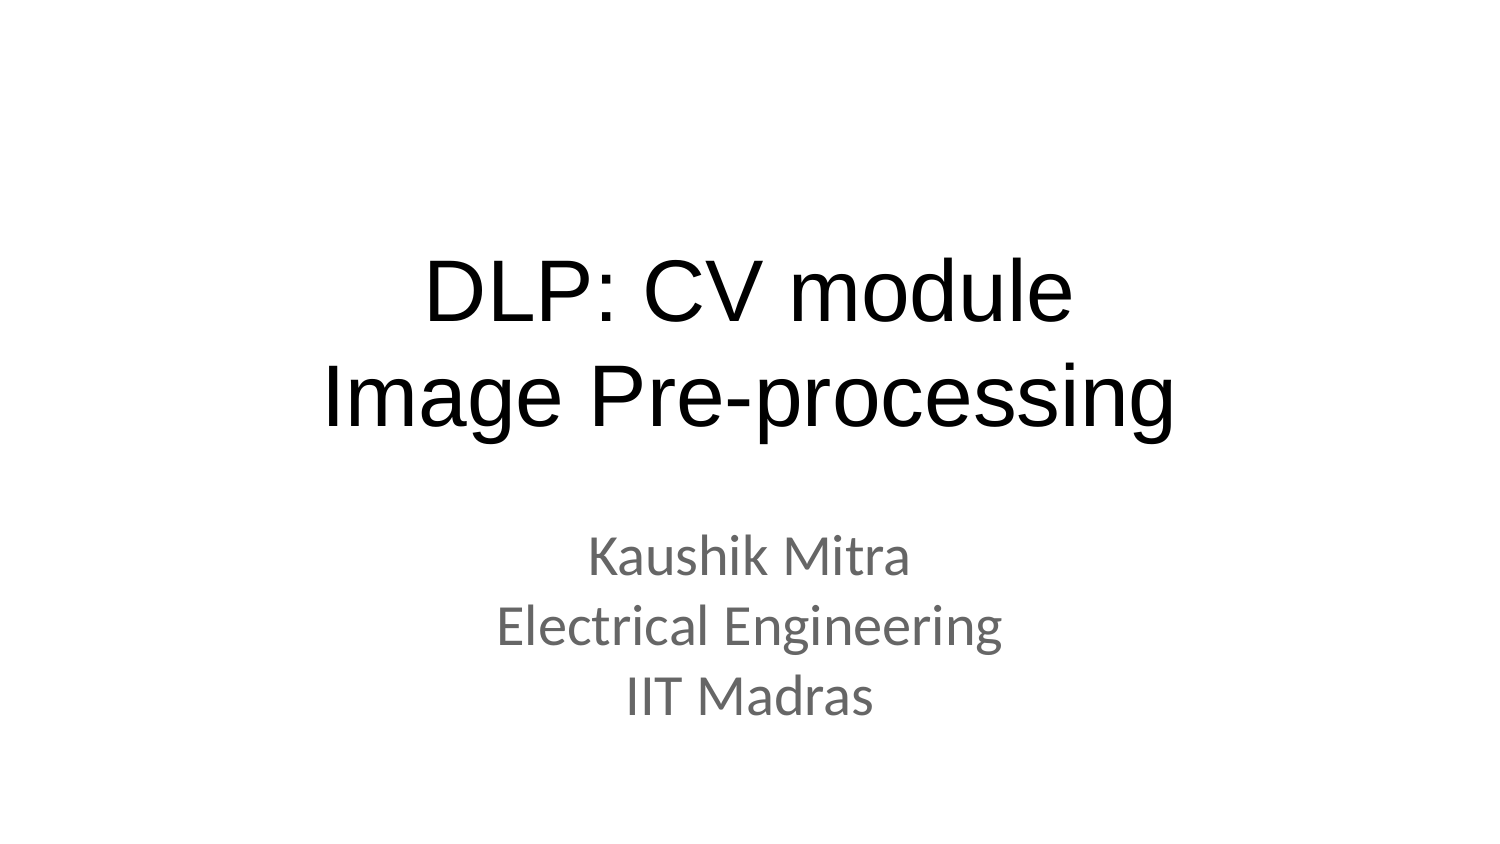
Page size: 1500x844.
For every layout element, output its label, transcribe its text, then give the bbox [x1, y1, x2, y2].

title DLP: CV module Image Pre-processing [51, 122, 1449, 459]
text_box Kaushik Mitra Electrical Engineering IIT Madras [51, 502, 1449, 633]
